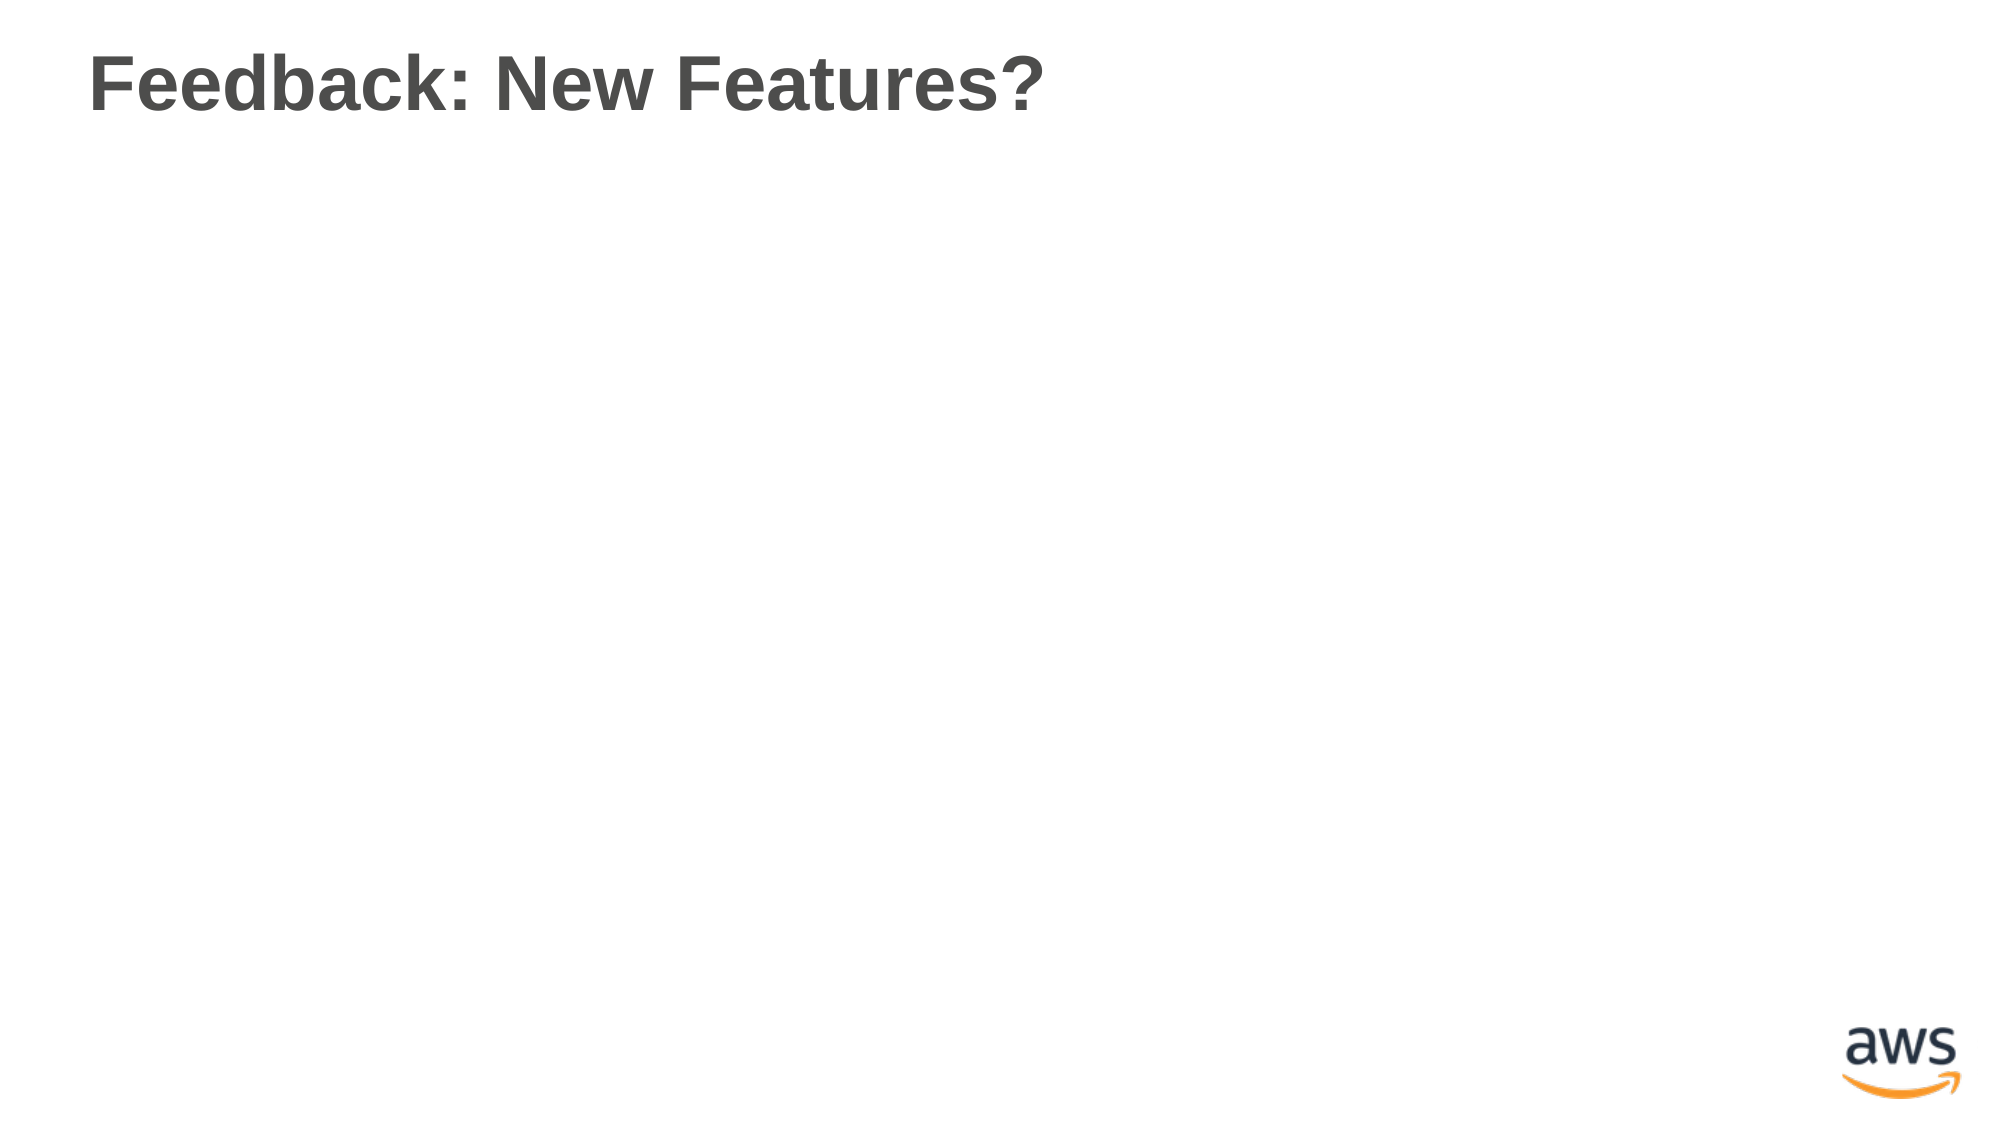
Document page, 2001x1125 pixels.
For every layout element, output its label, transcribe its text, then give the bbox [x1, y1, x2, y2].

picture [1842, 1026, 1978, 1099]
title Feedback: New Features? [73, 25, 1869, 145]
